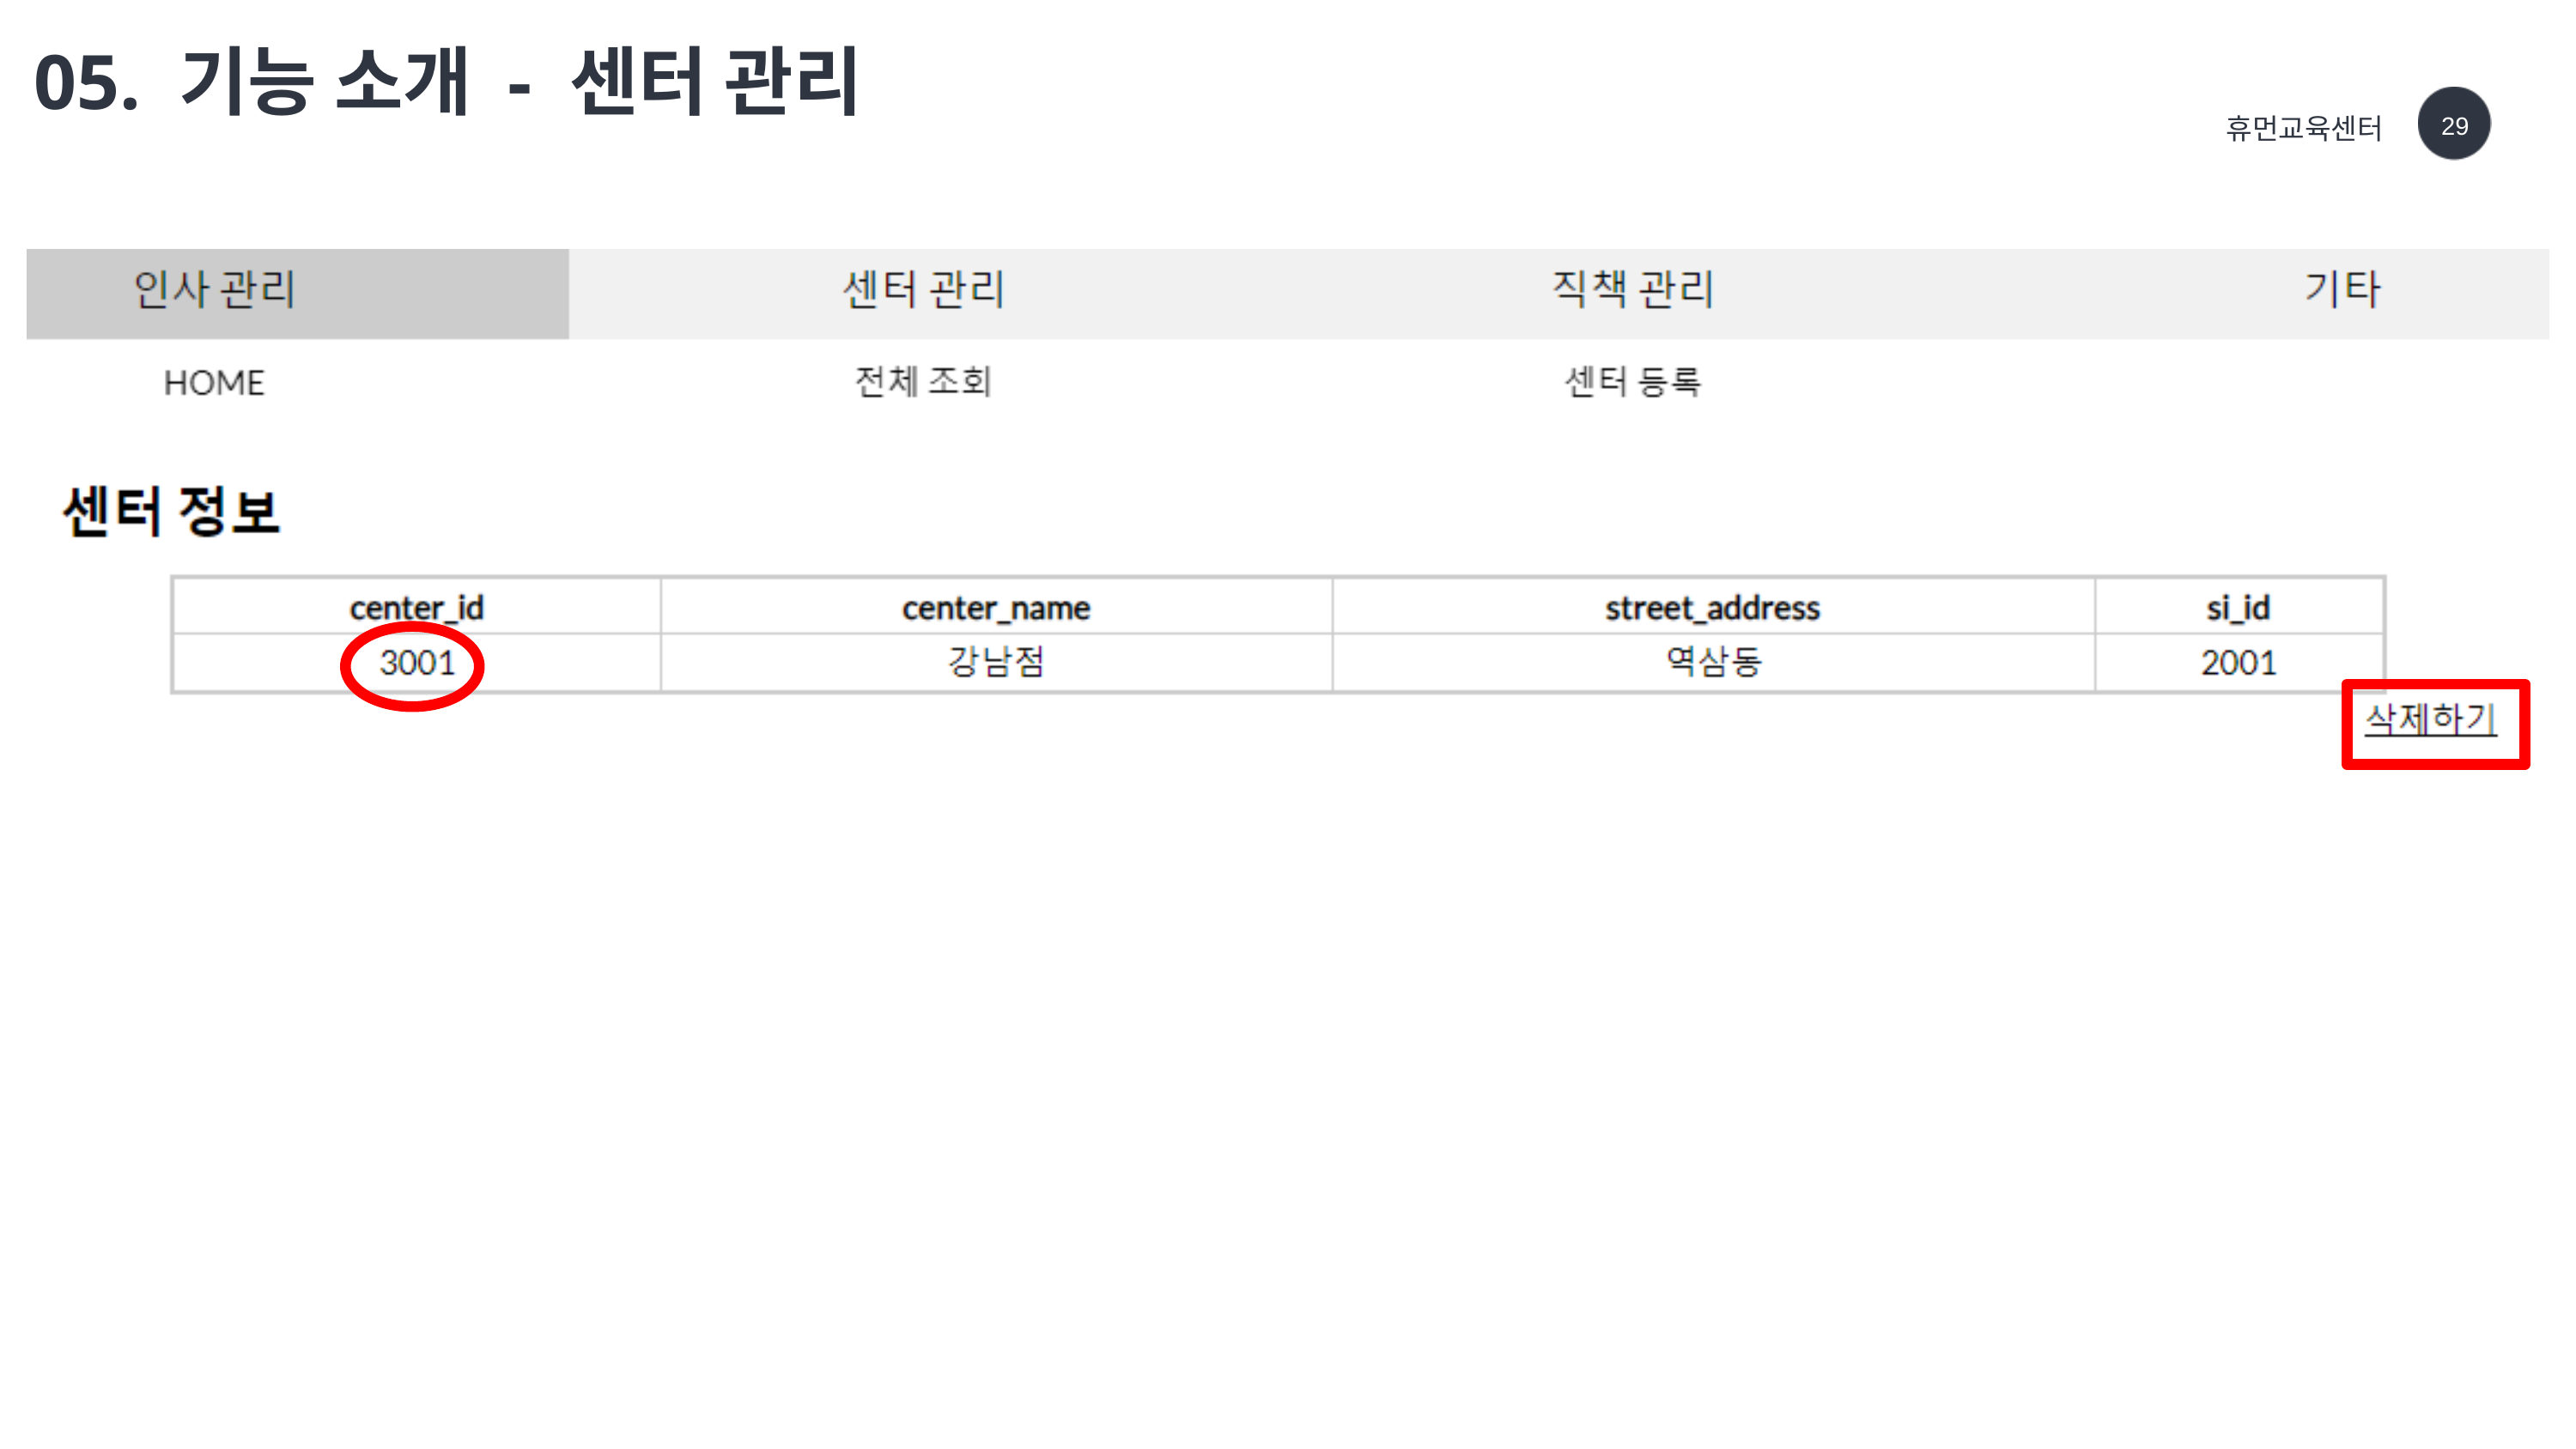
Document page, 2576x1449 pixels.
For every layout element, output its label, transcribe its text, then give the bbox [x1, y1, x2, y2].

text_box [2044, 86, 2518, 161]
text_box 05. 기능 소개 - 센터 관리 [21, 21, 1454, 137]
picture [27, 249, 2549, 786]
